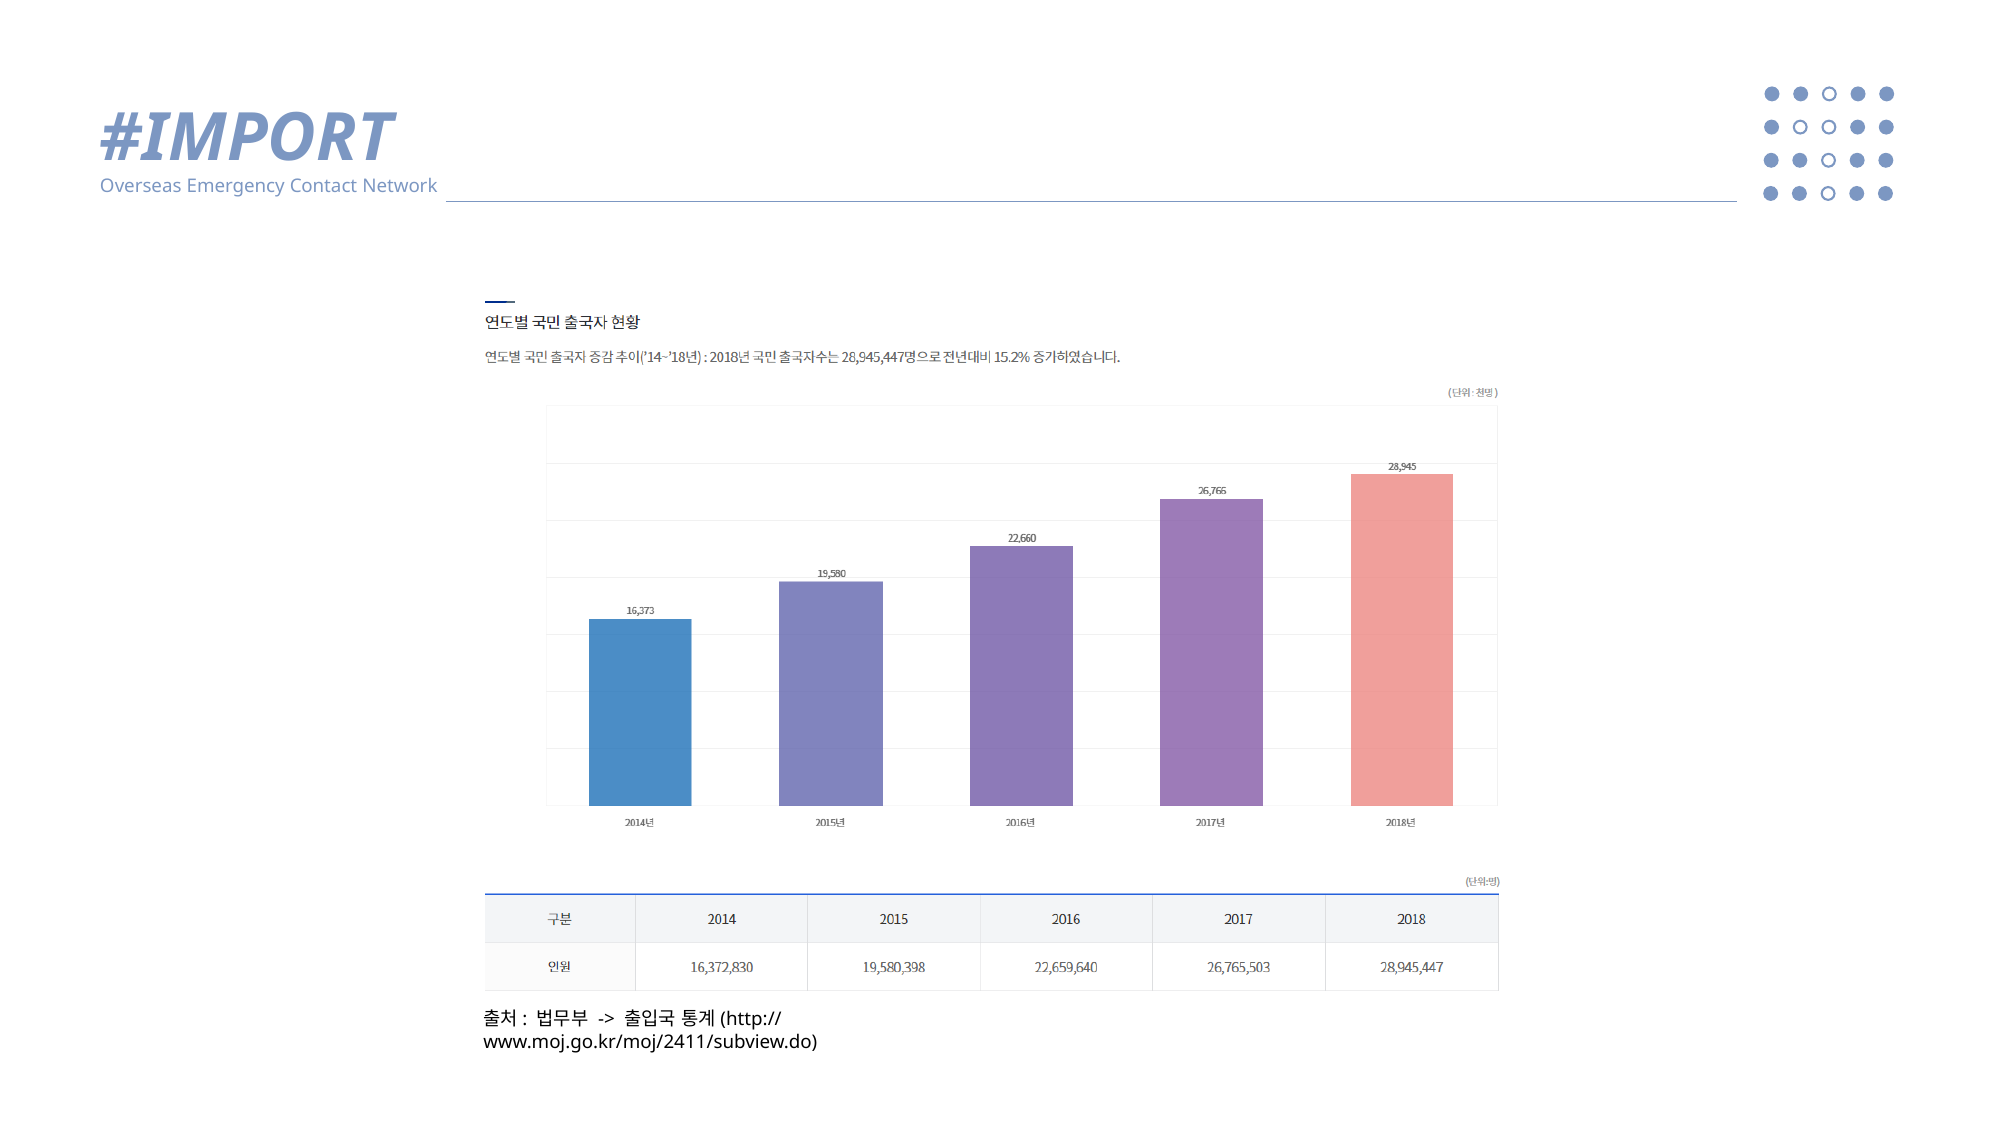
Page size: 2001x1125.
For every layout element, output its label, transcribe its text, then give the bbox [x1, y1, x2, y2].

text_box [1764, 119, 1780, 135]
text_box [1849, 152, 1865, 168]
text_box [1763, 152, 1779, 168]
text_box [1792, 152, 1808, 168]
text_box [1821, 86, 1837, 102]
picture [421, 269, 1559, 1030]
text_box [1877, 185, 1893, 201]
text_box [1793, 86, 1809, 102]
text_box [1763, 185, 1779, 201]
text_box [1878, 119, 1894, 135]
text_box [1791, 185, 1807, 201]
text_box [1821, 119, 1837, 135]
text_box [1879, 86, 1895, 102]
text_box [1821, 152, 1837, 168]
text_box [1878, 152, 1894, 168]
text_box [1850, 119, 1866, 135]
text_box [1849, 185, 1865, 201]
text_box 출처: 법무부 -> 출입국 통계(http://www.moj.go.kr/moj/2411/subview.do) [468, 1030, 882, 1060]
text_box [1764, 86, 1780, 102]
text_box [1820, 185, 1836, 201]
text_box [1792, 119, 1808, 135]
text_box [1850, 86, 1866, 102]
text_box #IMPORT Overseas Emergency Contact Network [85, 46, 1028, 204]
